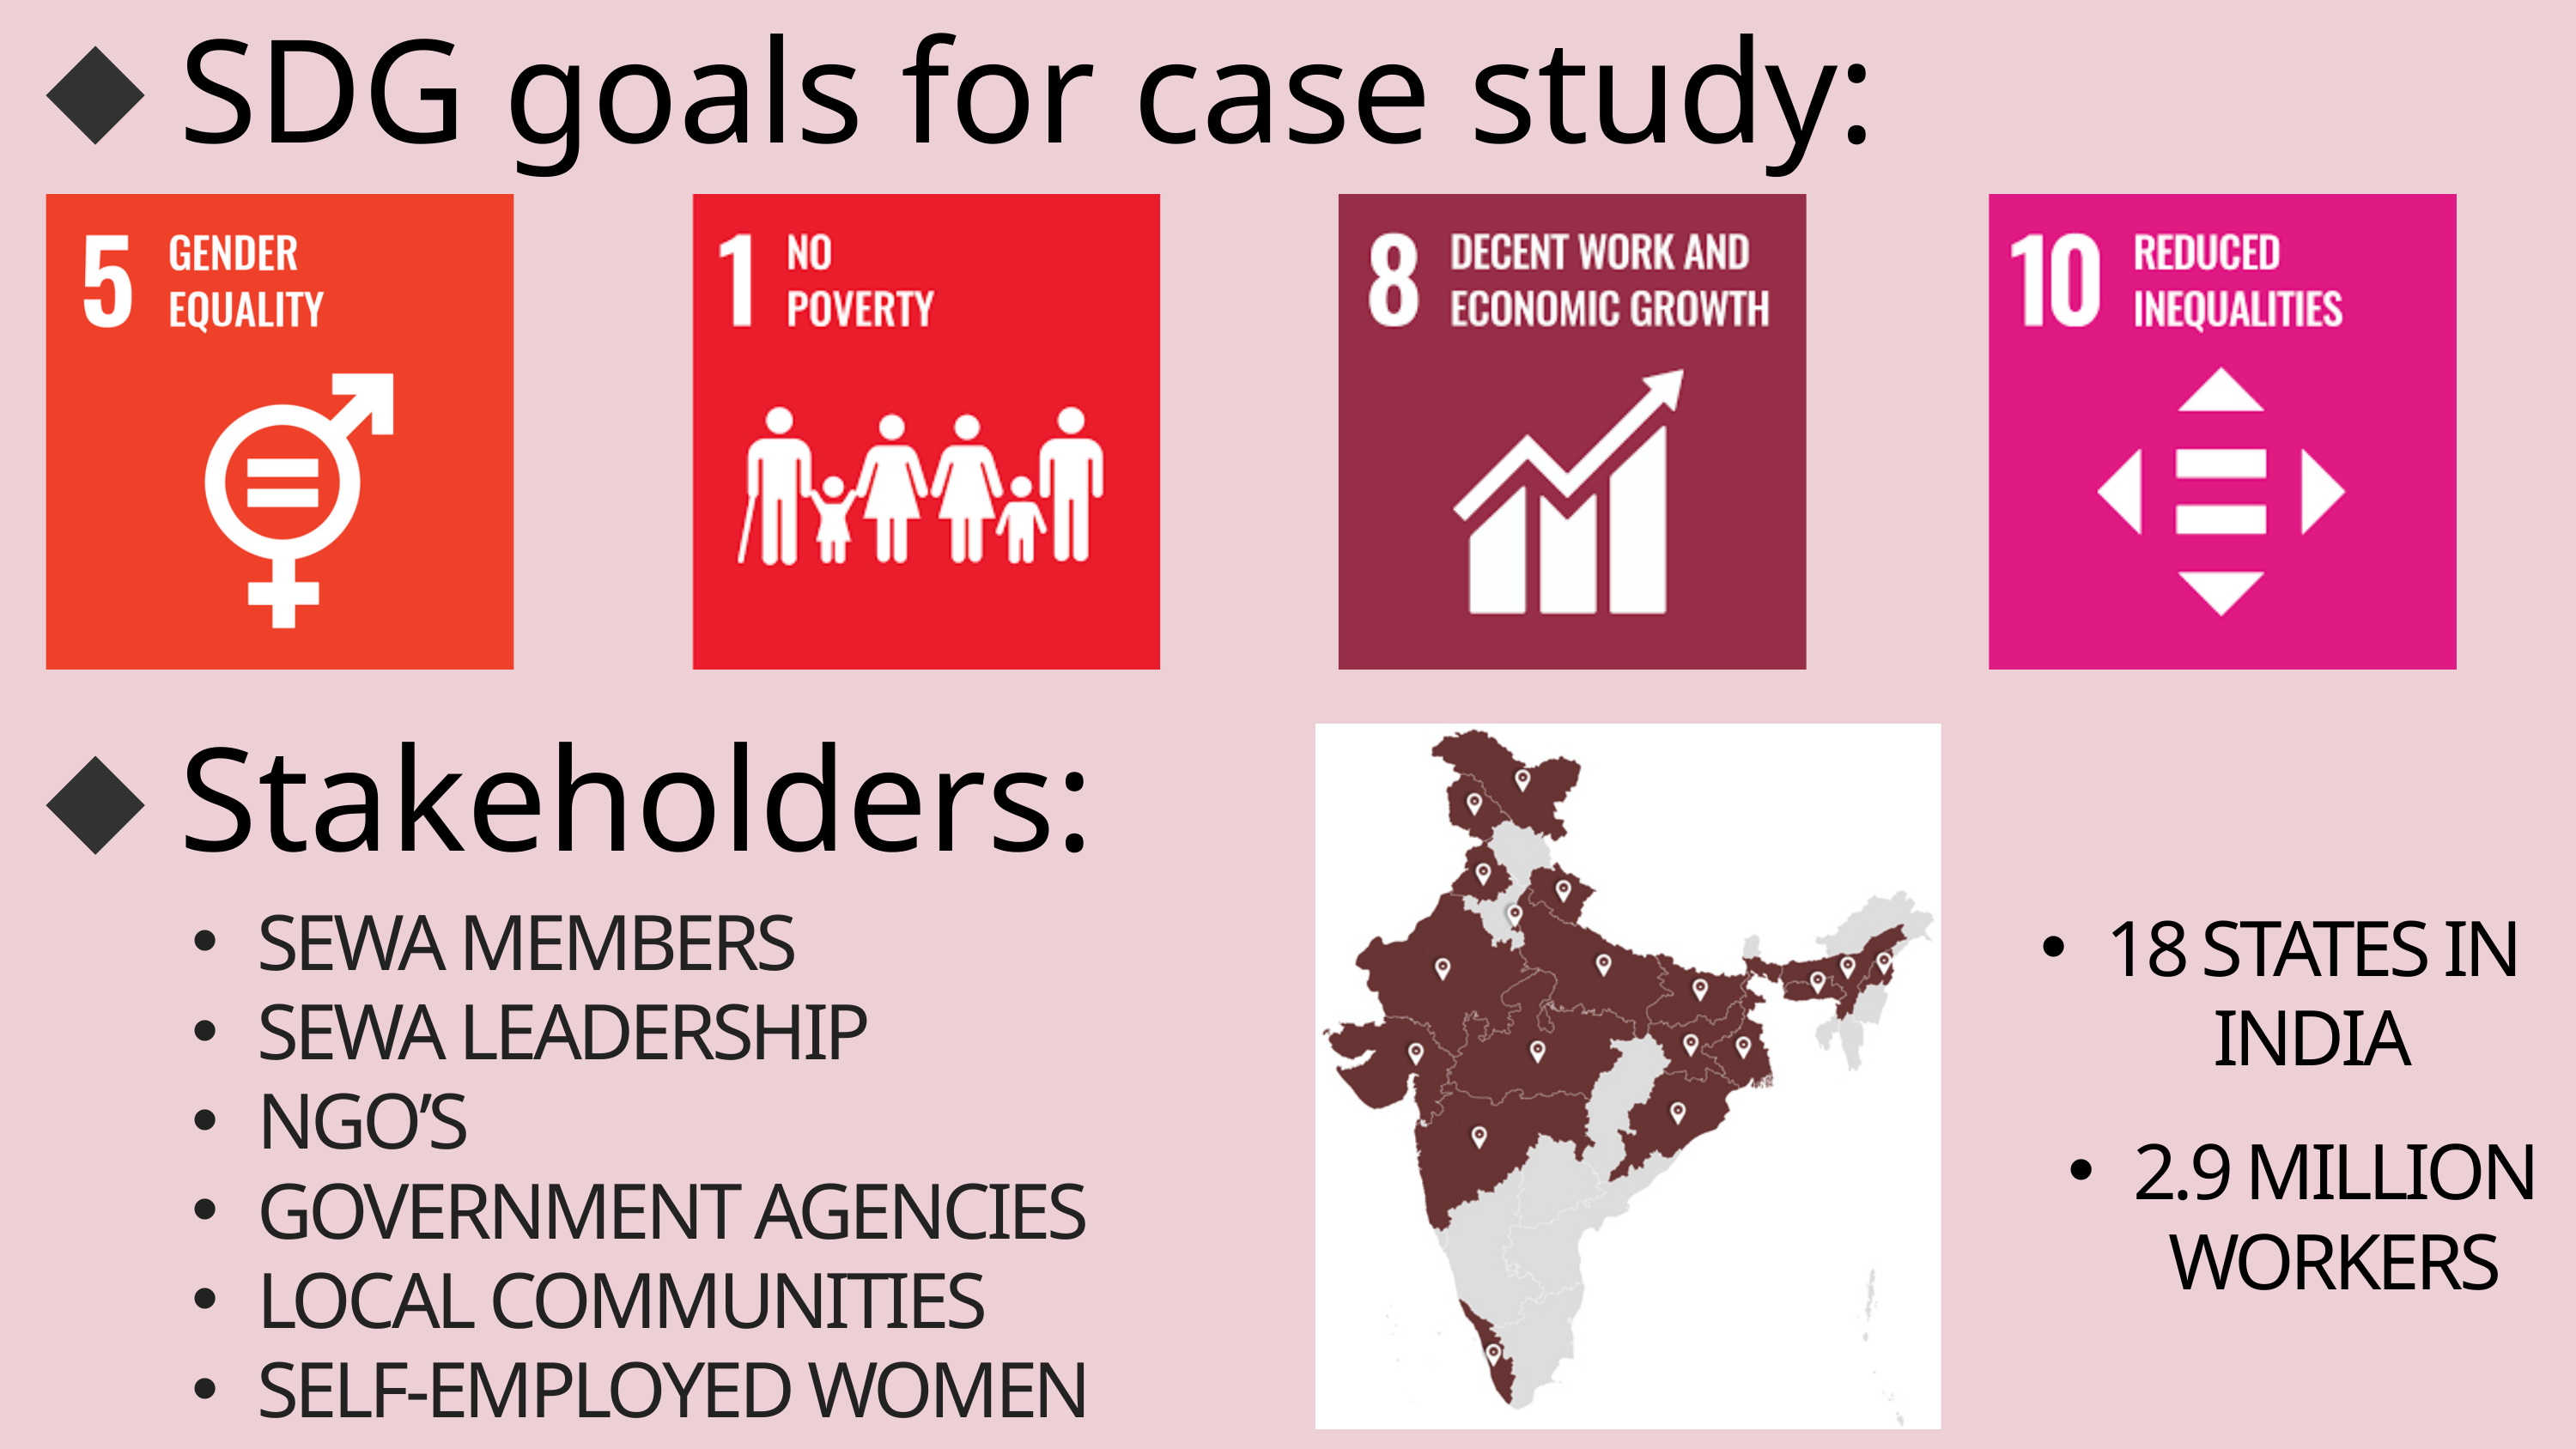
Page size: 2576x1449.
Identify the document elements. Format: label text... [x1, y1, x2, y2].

text_box SEWA MEMBERS SEWA LEADERSHIP NGO’S GOVERNMENT AGENCIES LOCAL COMMUNITIES SELF-EMPLOYED WOMEN [127, 806, 1464, 1434]
text_box [692, 463, 1161, 670]
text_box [46, 45, 145, 145]
text_box [1338, 463, 1807, 670]
text_box 2.9 MILLION WORKERS [1919, 1125, 2576, 1305]
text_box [46, 755, 145, 855]
text_box [1989, 194, 2458, 670]
text_box [46, 194, 514, 670]
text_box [179, 0, 1971, 453]
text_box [179, 707, 1361, 1161]
text_box 18 STATES IN INDIA [1919, 902, 2576, 1082]
text_box [1365, 724, 1941, 1429]
